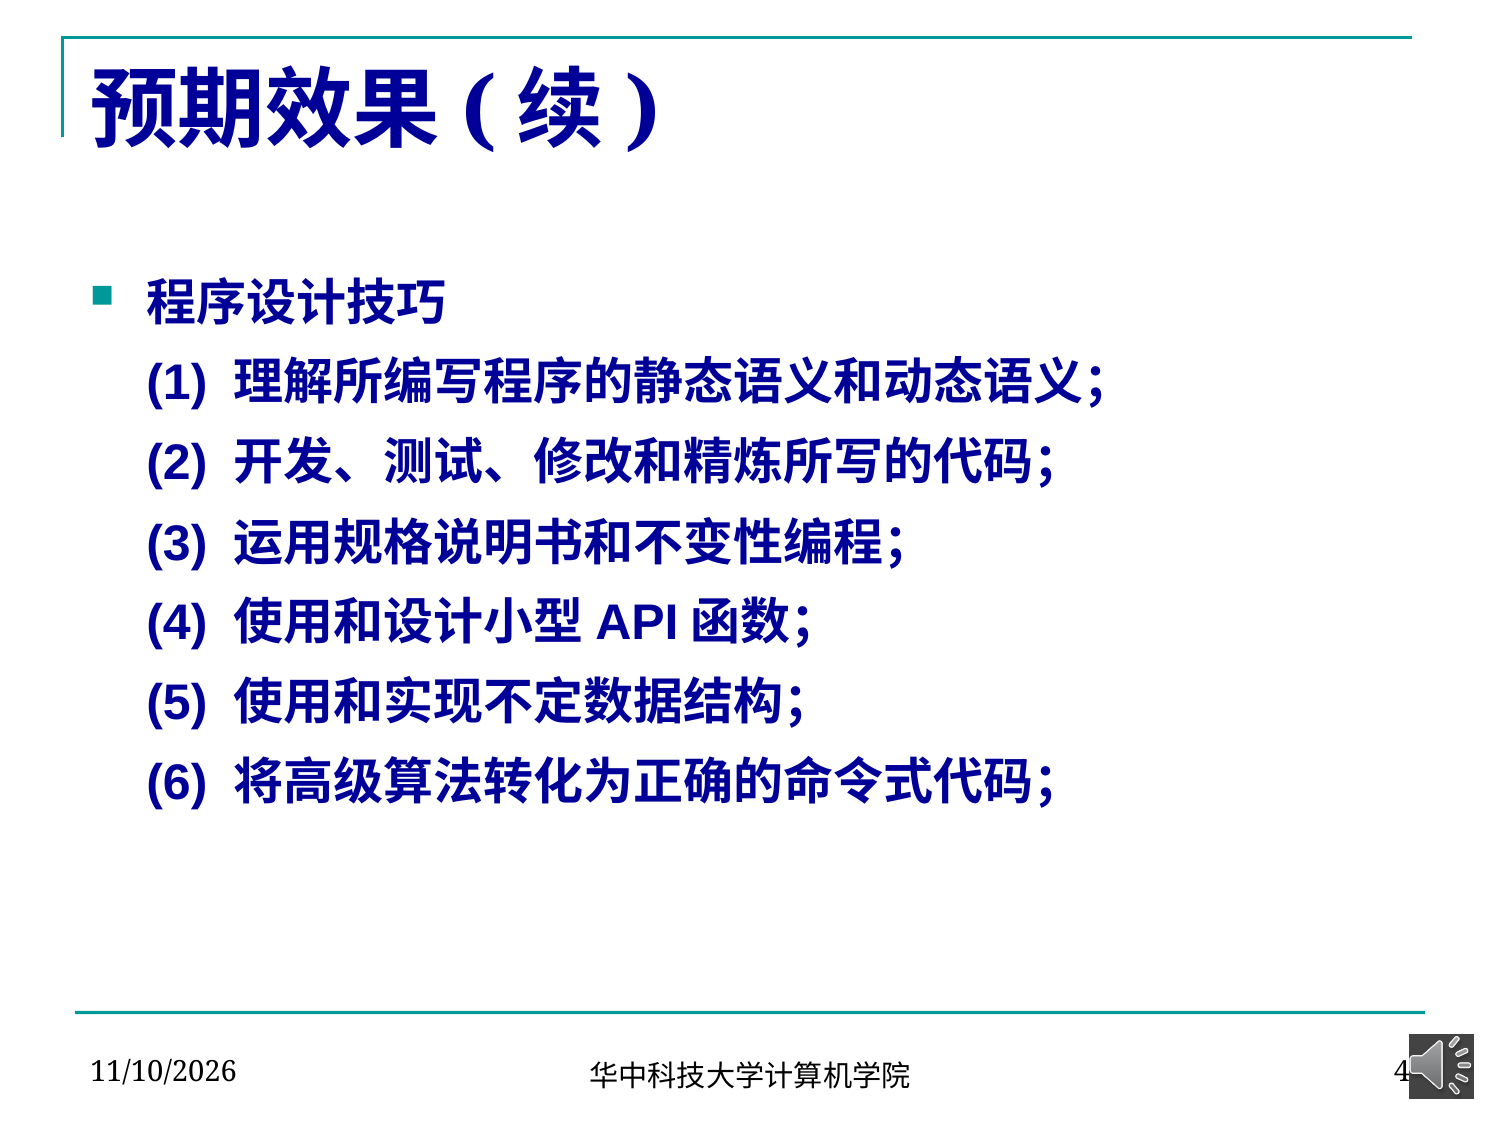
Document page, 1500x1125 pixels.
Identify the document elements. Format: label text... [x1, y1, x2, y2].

slide_number 4 [1074, 1024, 1425, 1100]
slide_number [75, 1024, 425, 1100]
footer 华中科技大学计算机学院 [512, 1025, 988, 1100]
picture [1408, 1033, 1475, 1100]
title 预期效果(续) [75, 45, 1425, 233]
list 程序设计技巧 (1) 理解所编写程序的静态语义和动态语义； (2) 开发、测试、修改和精炼所写的代码； (3) 运用规格说明书和不变性编程； (4) 使用和设计小型API函数； (5) 使用和实现不定数据结构； (6) 将高级算法转化为正确的命令式代码； [75, 262, 1425, 916]
